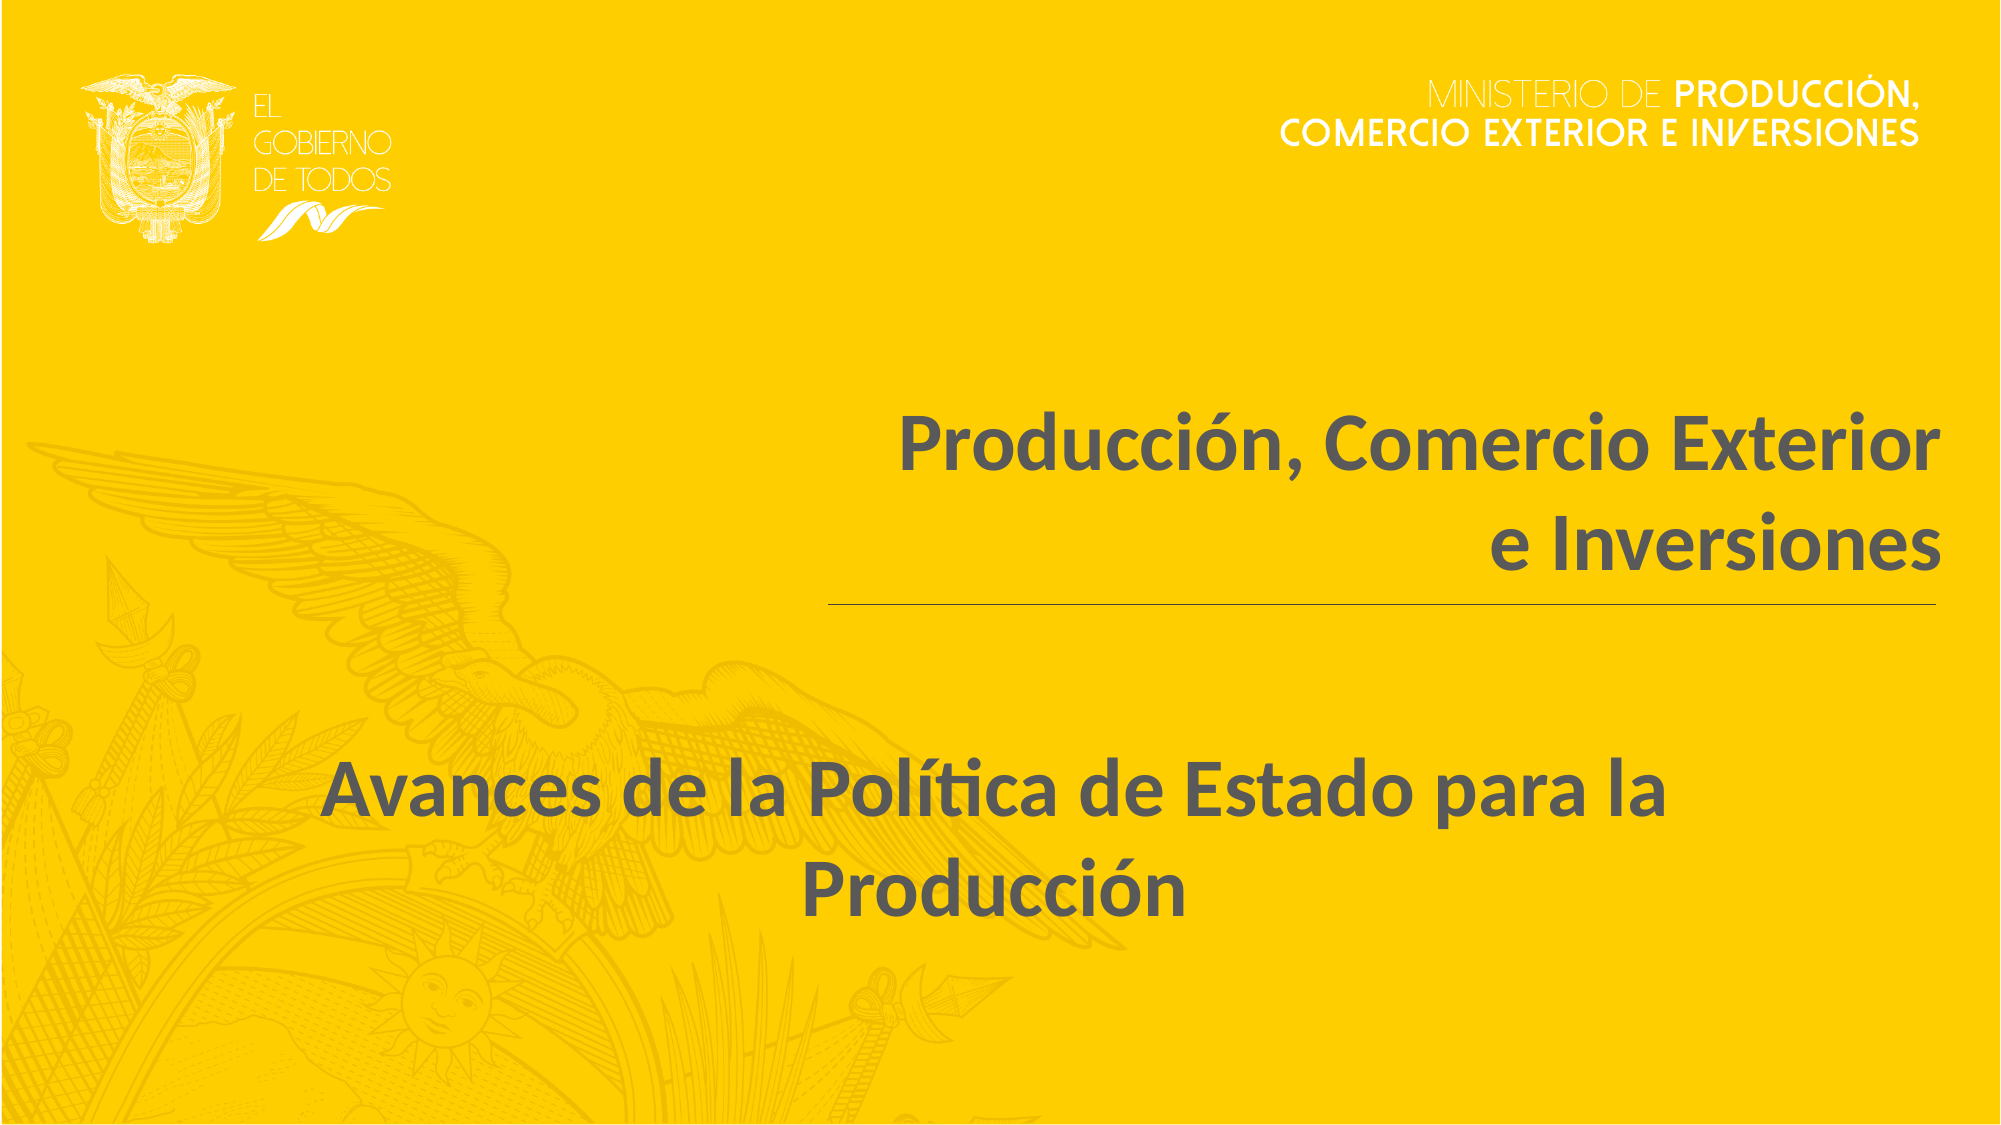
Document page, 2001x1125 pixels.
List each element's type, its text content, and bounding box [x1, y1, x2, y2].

text_box Avances de la Política de Estado para la Producción [180, 726, 1810, 941]
text_box Producción, Comercio Exterior e Inversiones [298, 379, 1959, 595]
picture [0, 0, 2001, 1125]
